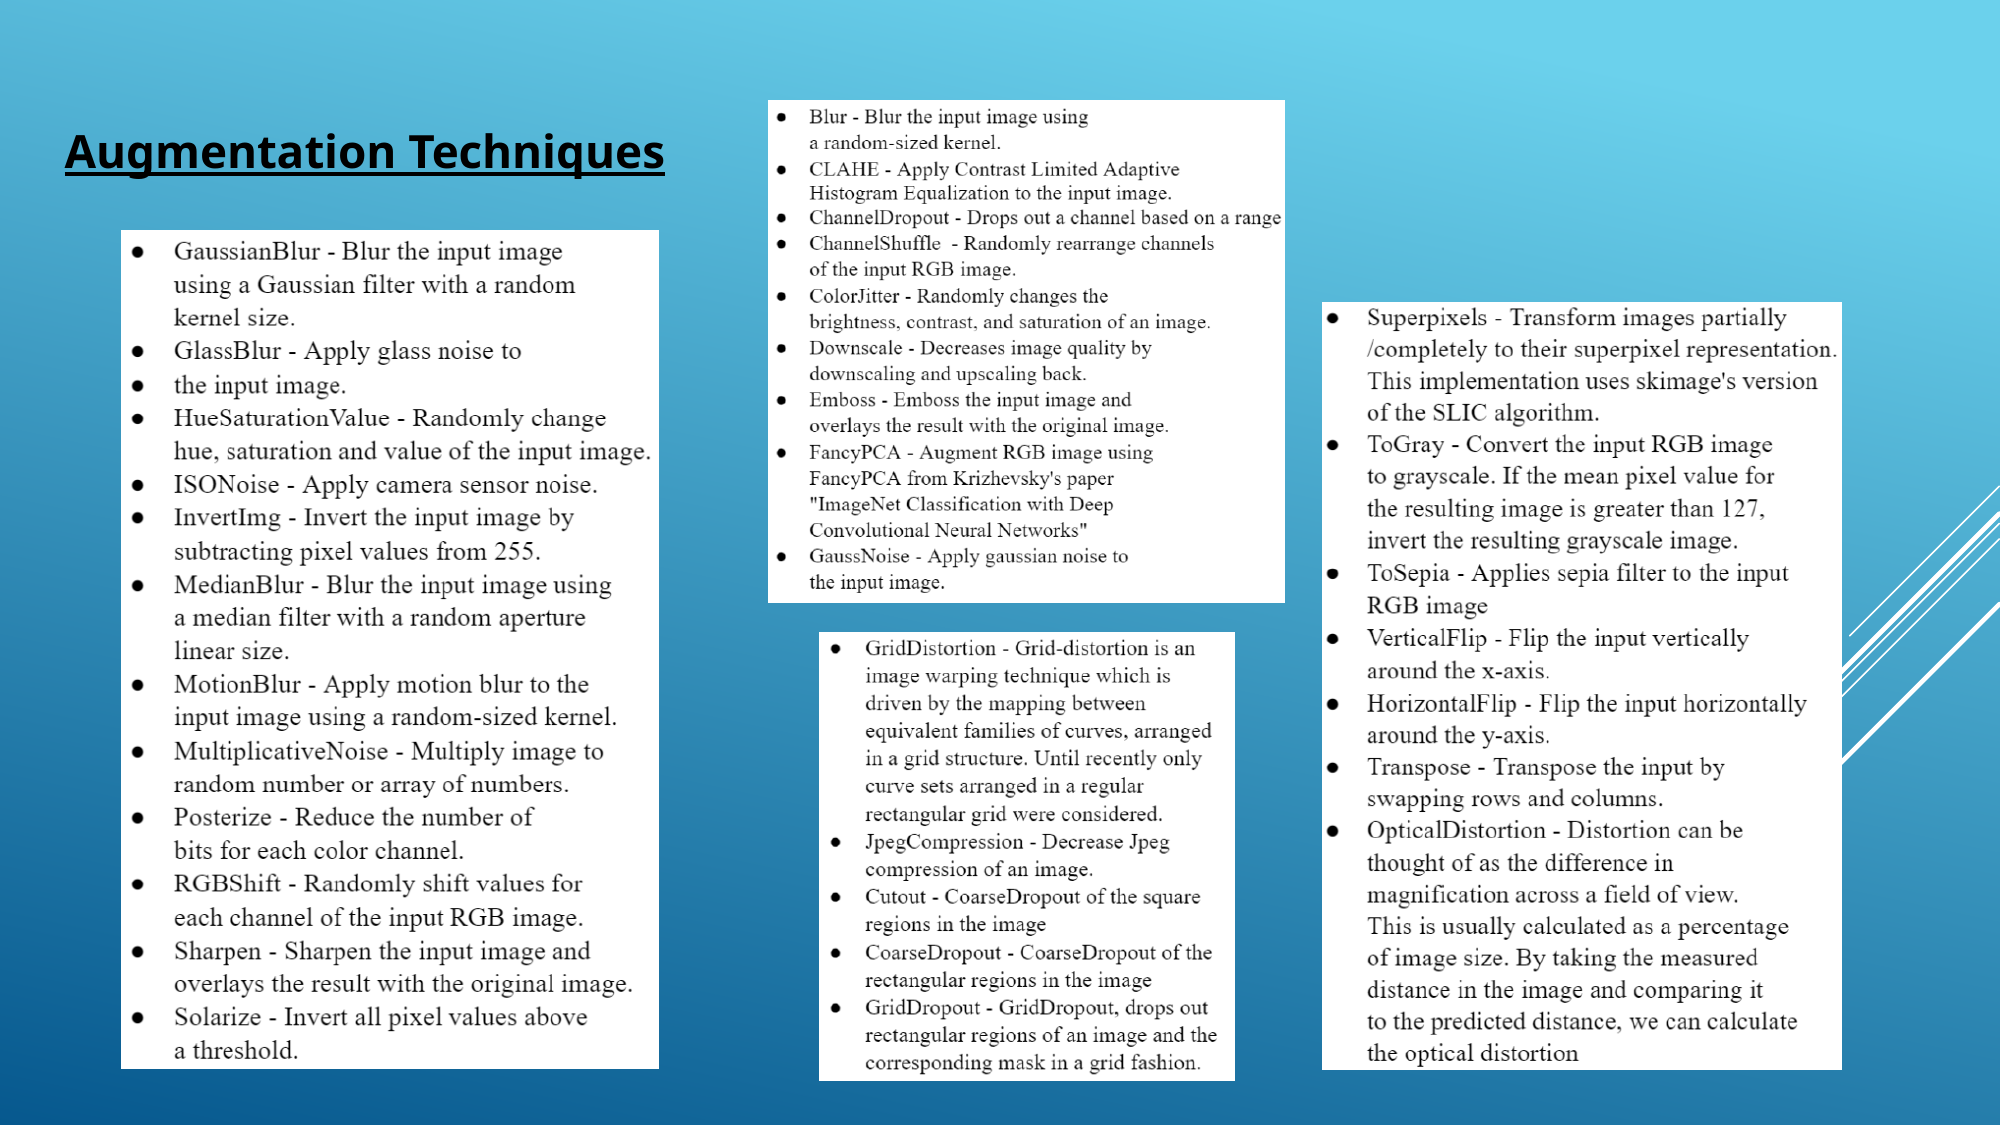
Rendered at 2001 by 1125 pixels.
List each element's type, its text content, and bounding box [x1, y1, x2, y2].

picture [818, 632, 1235, 1081]
picture [768, 100, 1285, 604]
picture [1321, 302, 1843, 1070]
text_box Augmentation Techniques [49, 114, 768, 187]
picture [121, 229, 659, 1070]
